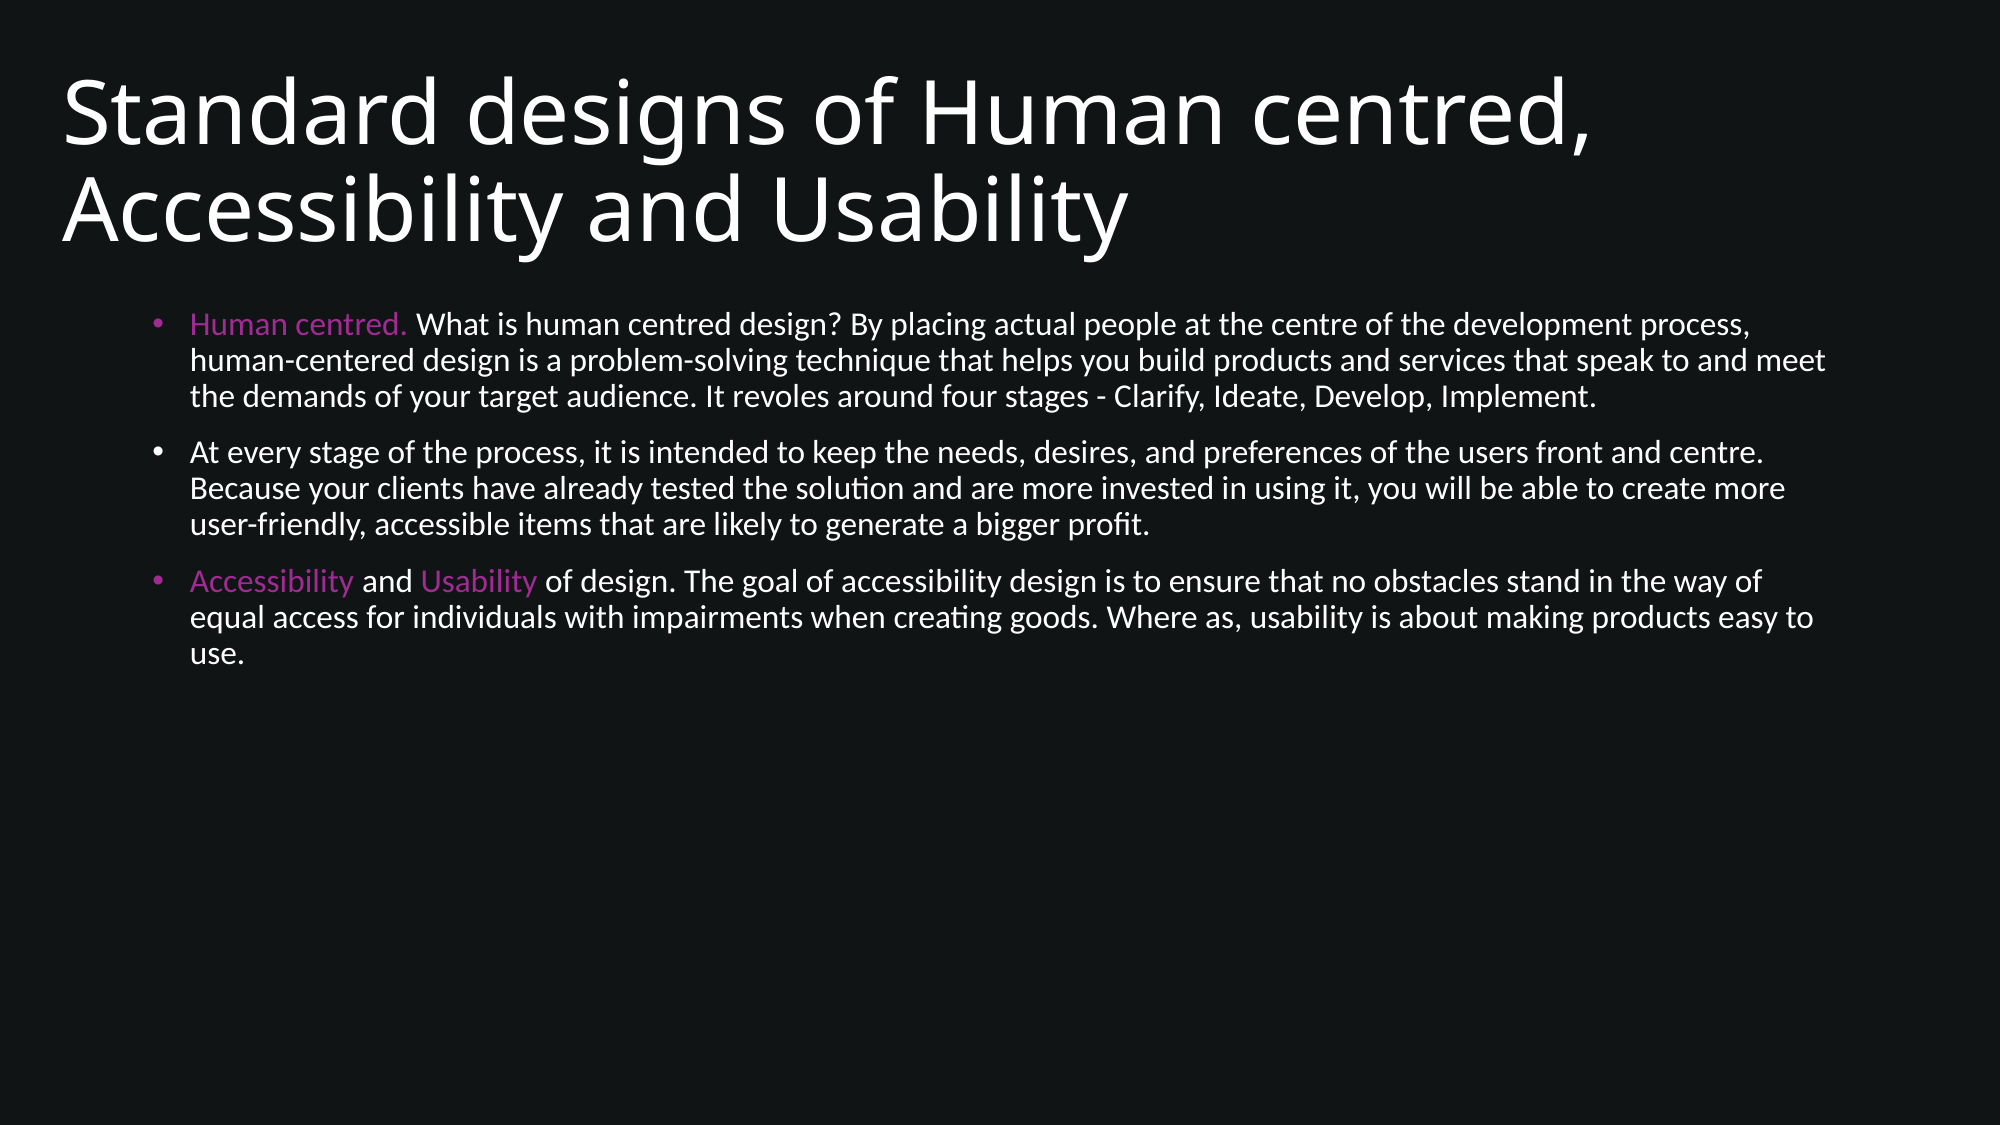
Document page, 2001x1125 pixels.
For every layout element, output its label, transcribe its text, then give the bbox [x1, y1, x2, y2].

title Standard designs of Human centred, Accessibility and Usability [47, 59, 1990, 269]
list Human centred. What is human centred design? By placing actual people at the centre of the development process, human-centered design is a problem-solving technique that helps you build products and services that speak to and meet the demands of your target audience. It revoles around four stages - Clarify, Ideate, Develop, Implement. At every stage of the process, it is intended to keep the needs, desires, and preferences of the users front and centre. Because your clients have already tested the solution and are more invested in using it, you will be able to create more user-friendly, accessible items that are likely to generate a bigger profit. Accessibility and Usability of design. The goal of accessibility design is to ensure that no obstacles stand in the way of equal access for individuals with impairments when creating goods. Where as, usability is about making products easy to use. [137, 299, 1863, 1014]
